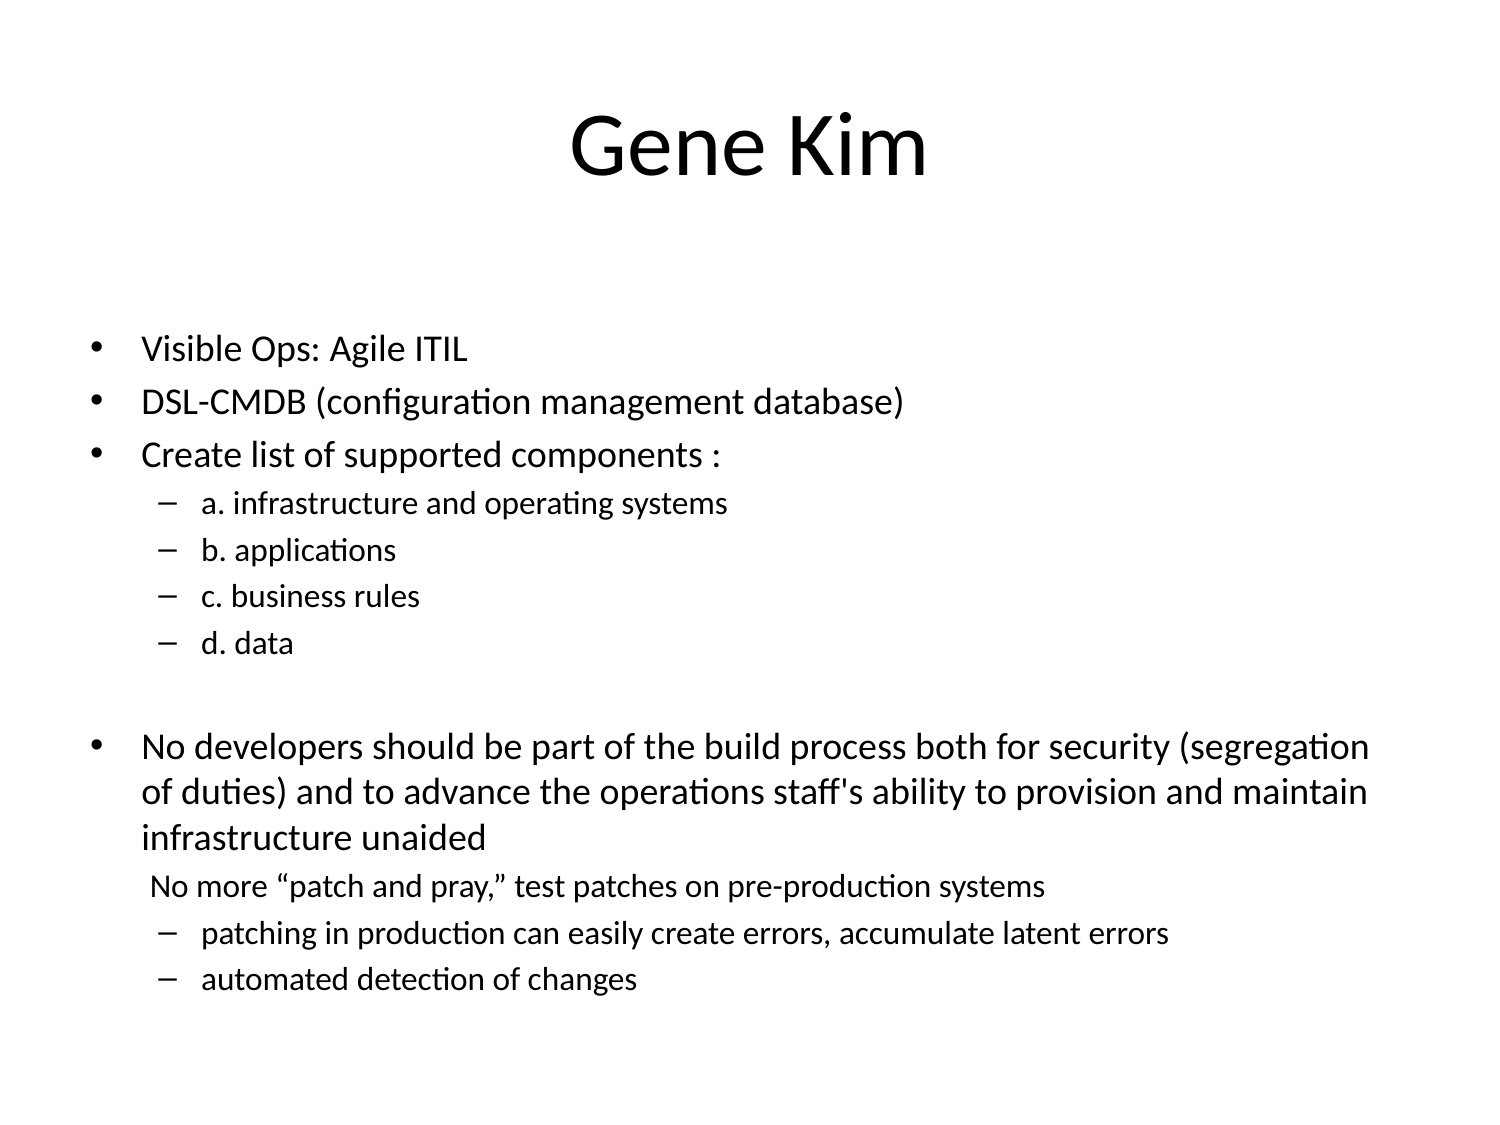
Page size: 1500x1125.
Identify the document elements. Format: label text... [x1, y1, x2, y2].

list Visible Ops: Agile ITIL DSL-CMDB (configuration management database) Create list of supported components : a. infrastructure and operating systems b. applications c. business rules d. data No developers should be part of the build process both for security (segregation of duties) and to advance the operations staff's ability to provision and maintain infrastructure unaided No more “patch and pray,” test patches on pre-production systems patching in production can easily create errors, accumulate latent errors automated detection of changes [75, 262, 1425, 1005]
title Gene Kim [75, 45, 1425, 233]
